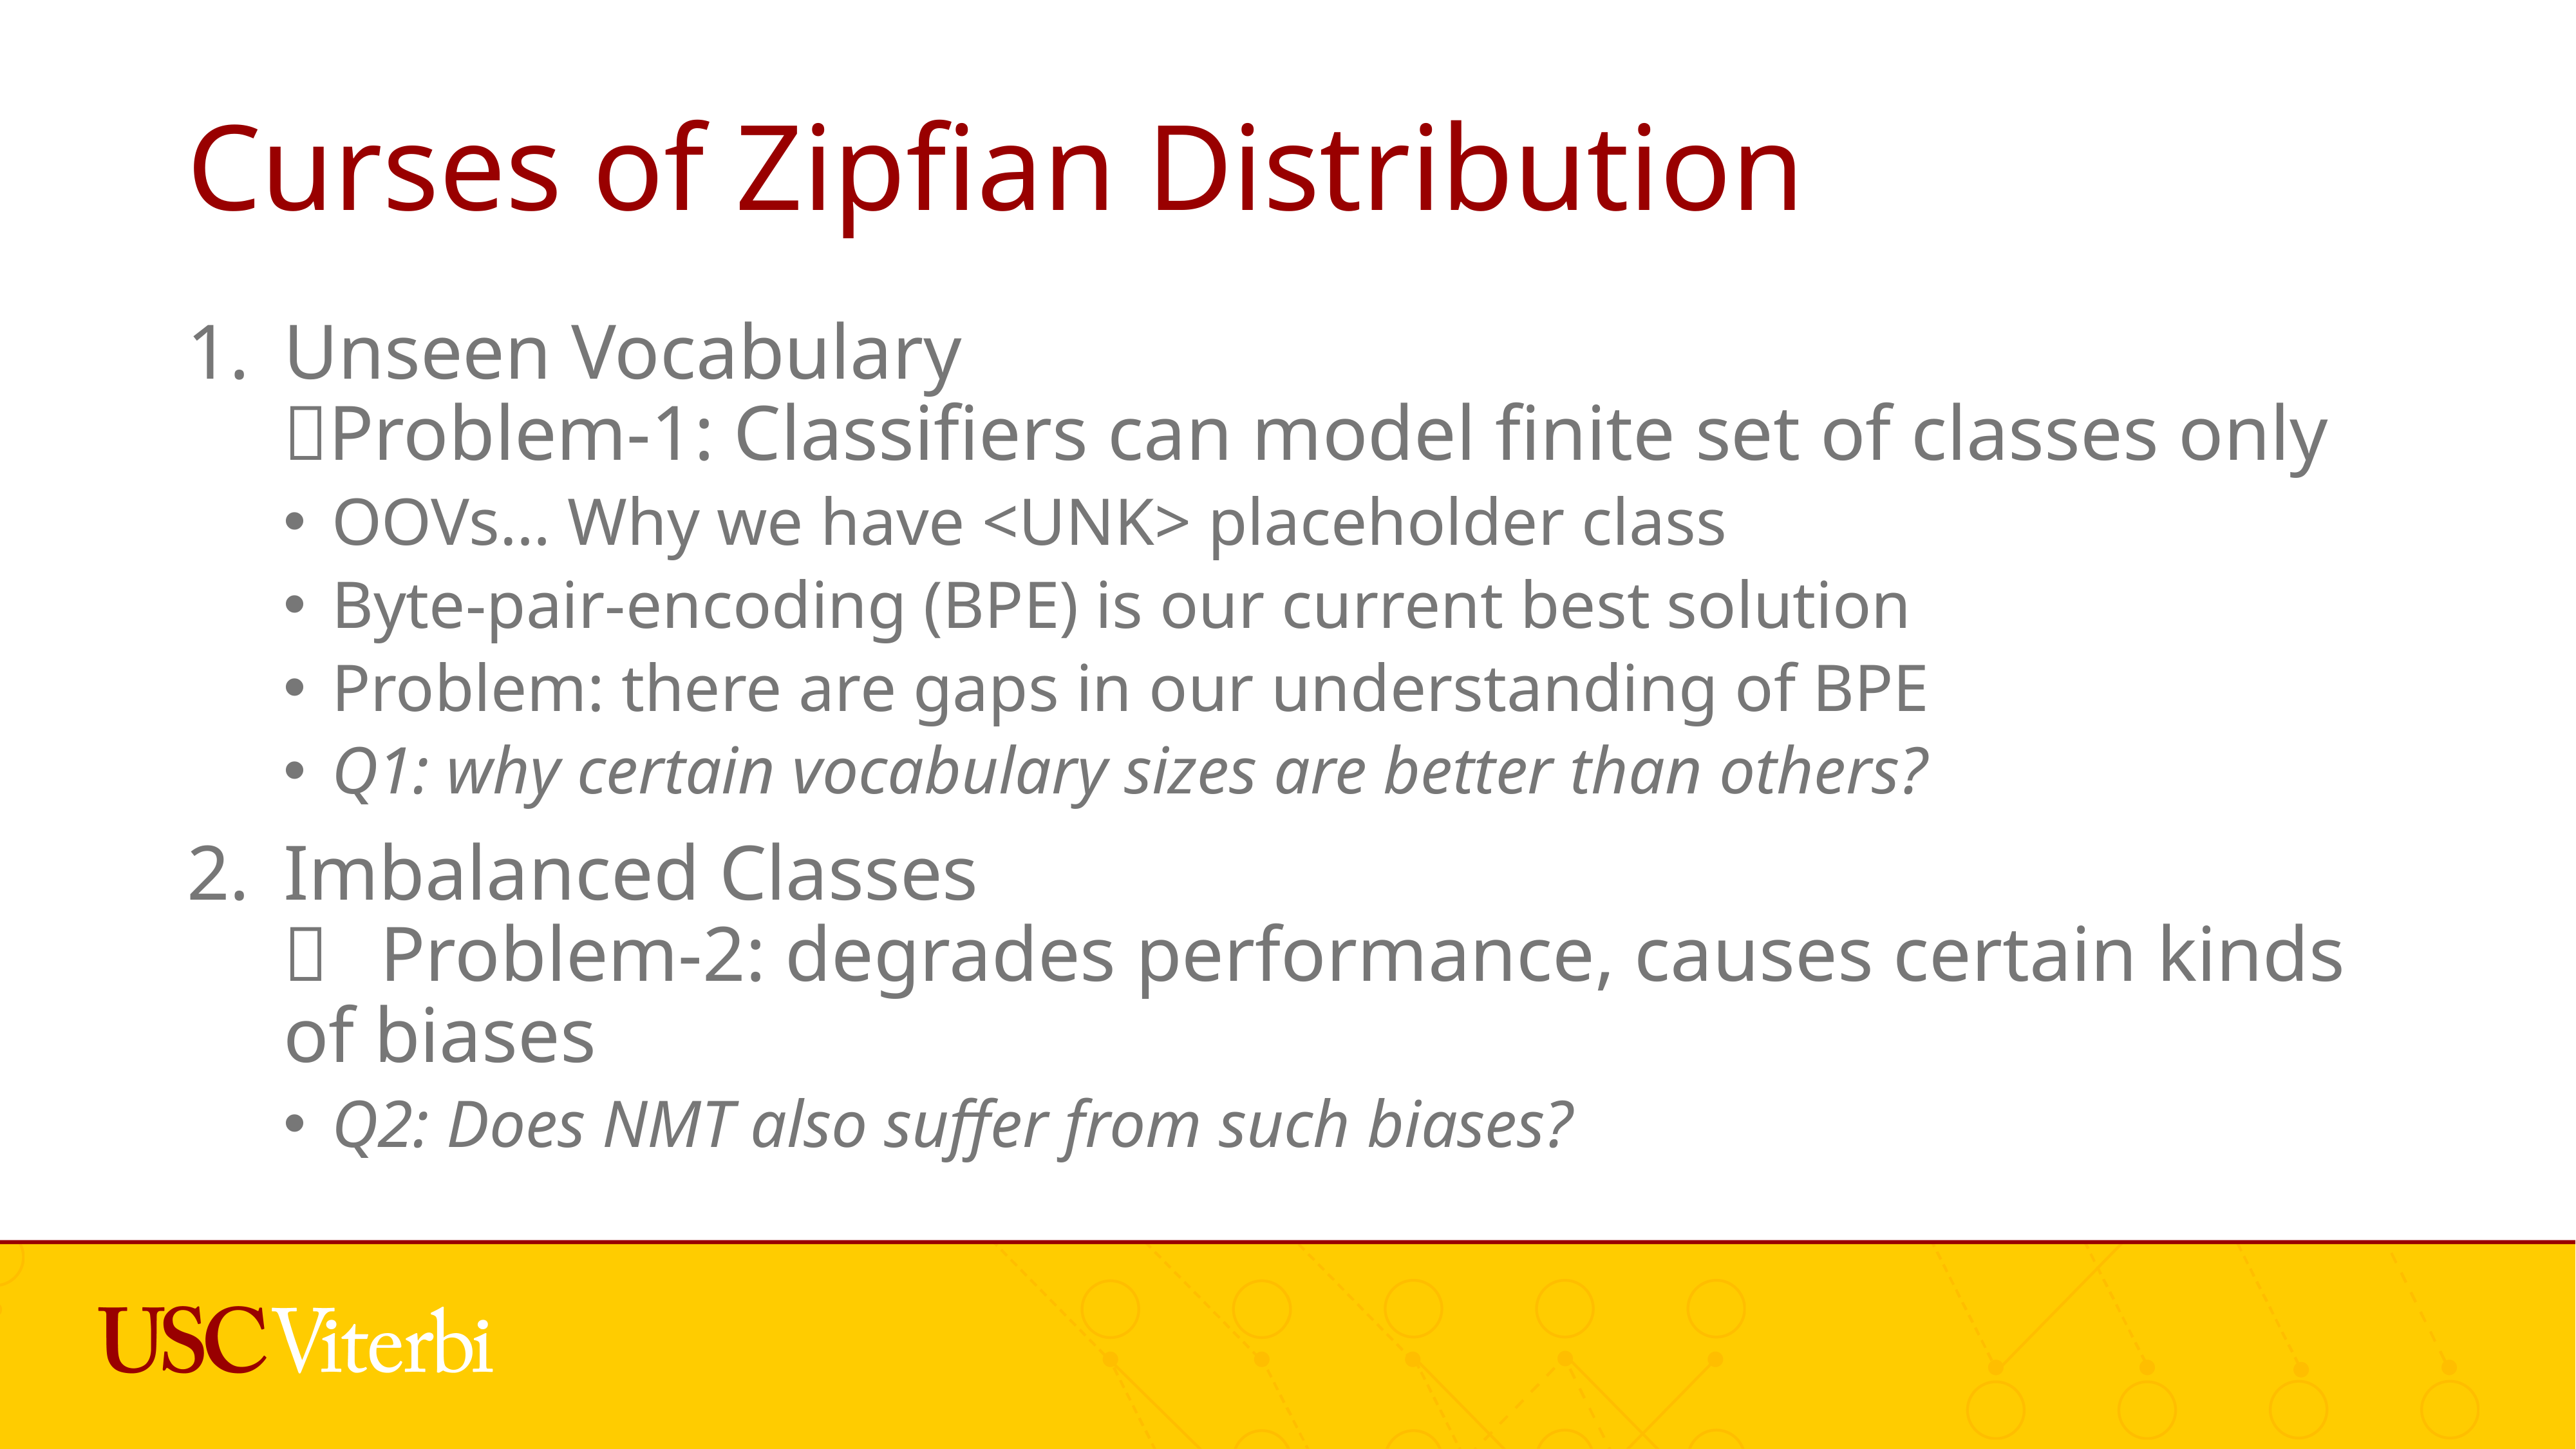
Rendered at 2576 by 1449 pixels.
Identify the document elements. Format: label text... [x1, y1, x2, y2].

title Curses of Zipfian Distribution [177, 72, 2399, 272]
list Unseen Vocabulary Problem-1: Classifiers can model finite set of classes only OOVs… Why we have <UNK> placeholder class Byte-pair-encoding (BPE) is our current best solution Problem: there are gaps in our understanding of BPE Q1: why certain vocabulary sizes are better than others? Imbalanced Classes  Problem-2: degrades performance, causes certain kinds of biases Q2: Does NMT also suffer from such biases? [177, 309, 2423, 1227]
picture [0, 0, 2576, 1449]
